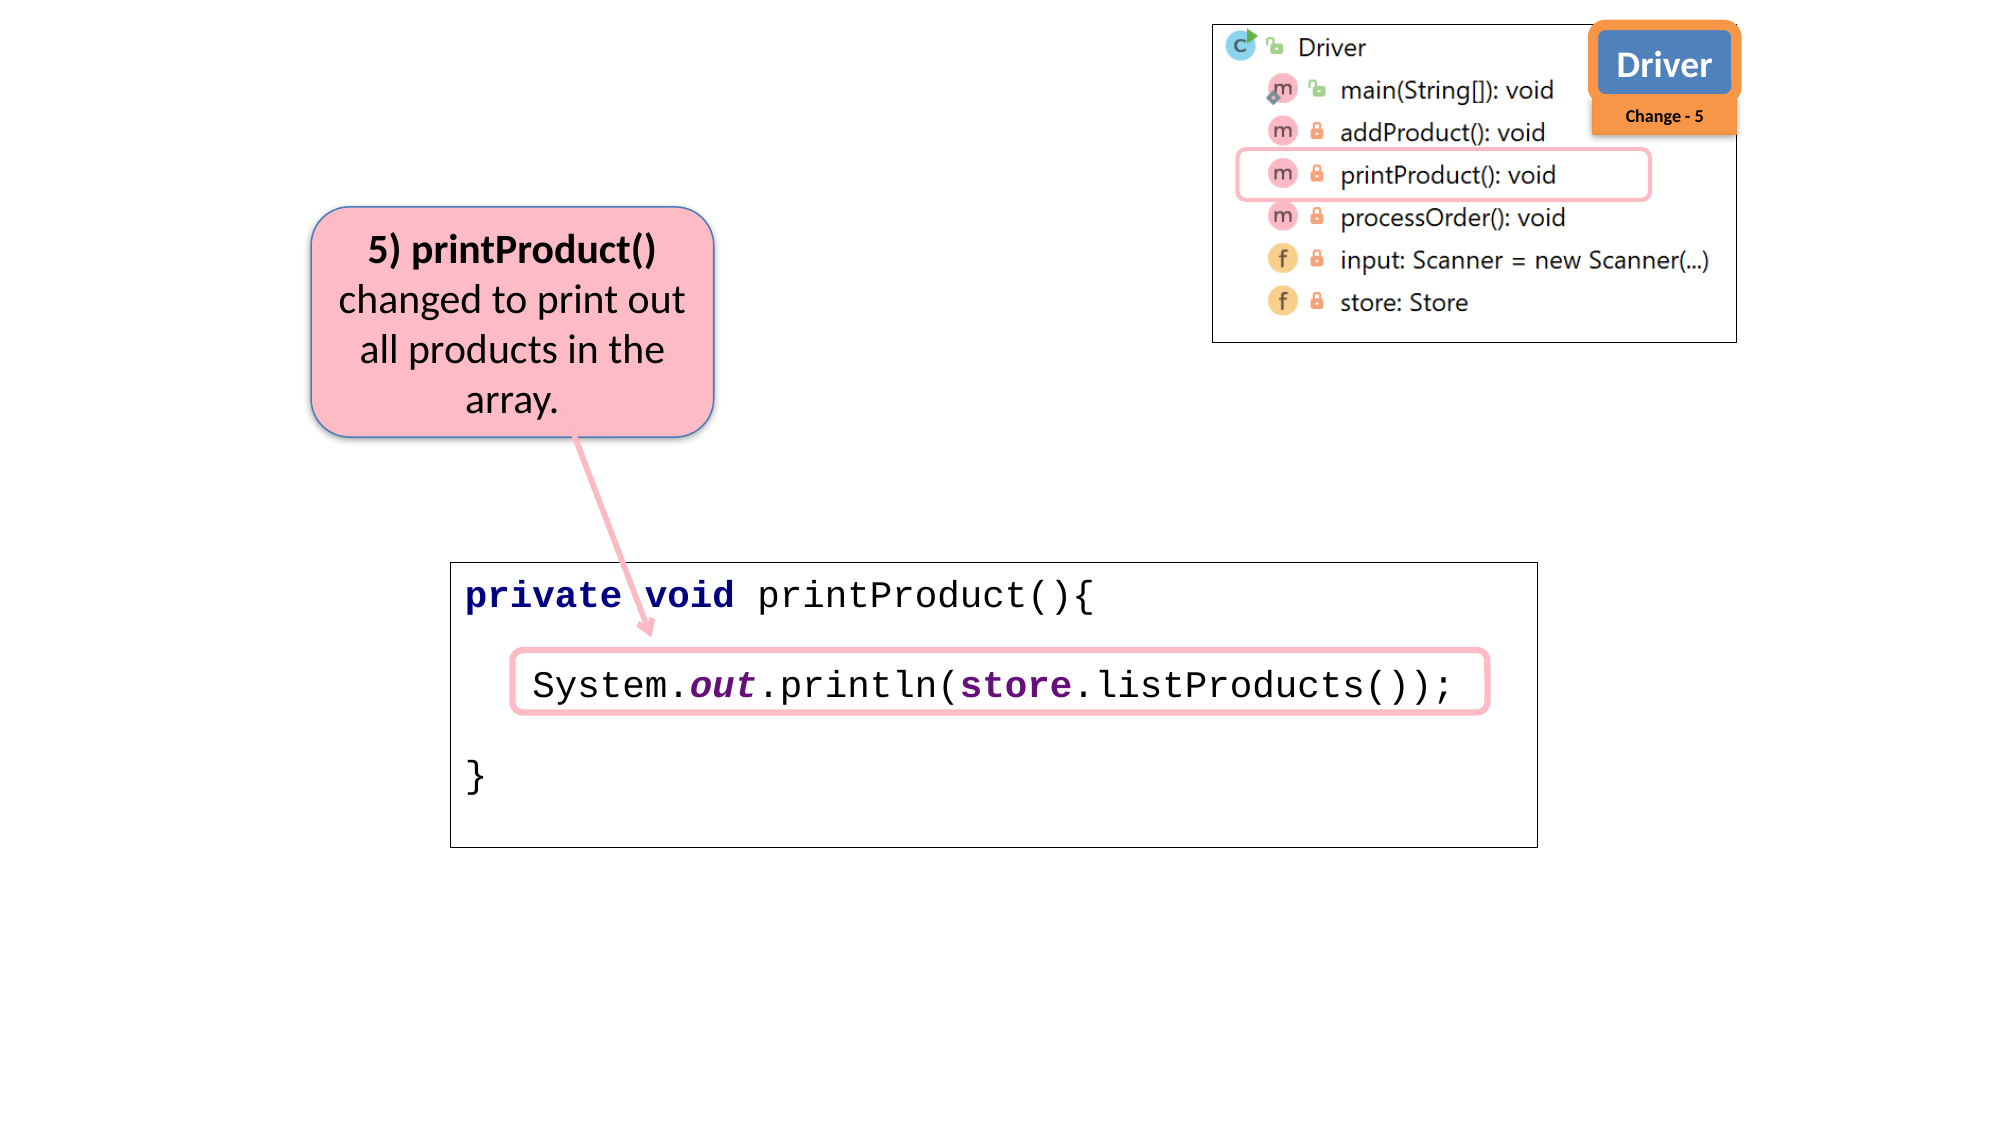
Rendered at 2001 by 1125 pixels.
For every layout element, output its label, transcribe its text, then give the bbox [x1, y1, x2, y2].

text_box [1592, 24, 1737, 135]
text_box private void printProduct(){ System.out.println(store.listProducts()); } [450, 562, 1538, 848]
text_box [562, 404, 652, 638]
text_box 5) printProduct() changed to print out all products in the array. [310, 206, 715, 438]
text_box [510, 647, 1490, 715]
picture [1212, 24, 1737, 343]
